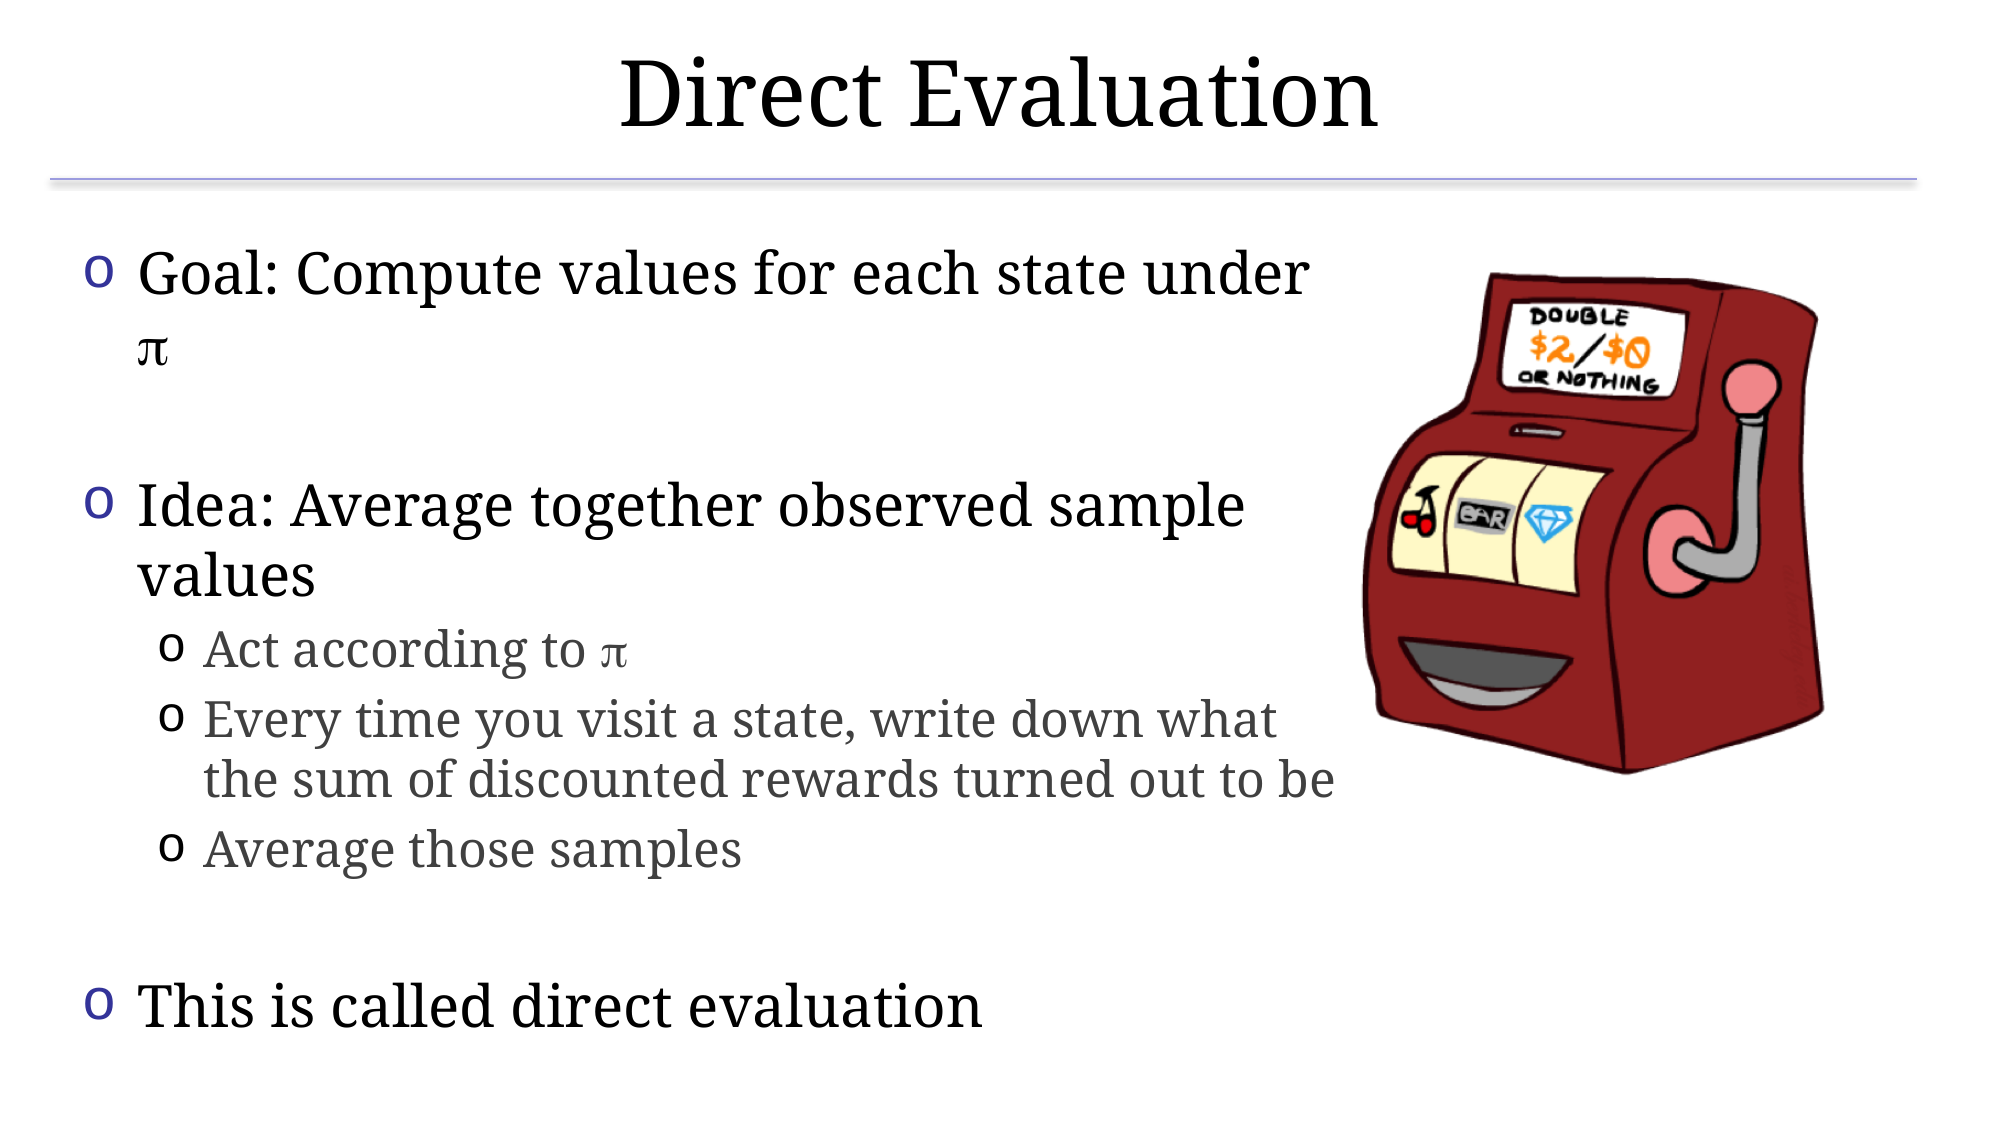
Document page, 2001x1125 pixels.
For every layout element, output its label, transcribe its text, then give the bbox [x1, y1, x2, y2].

picture [1342, 237, 1838, 788]
title Direct Evaluation [0, 0, 2000, 184]
list Goal: Compute values for each state under  Idea: Average together observed sample values Act according to  Every time you visit a state, write down what the sum of discounted rewards turned out to be Average those samples This is called direct evaluation [66, 228, 1363, 1006]
